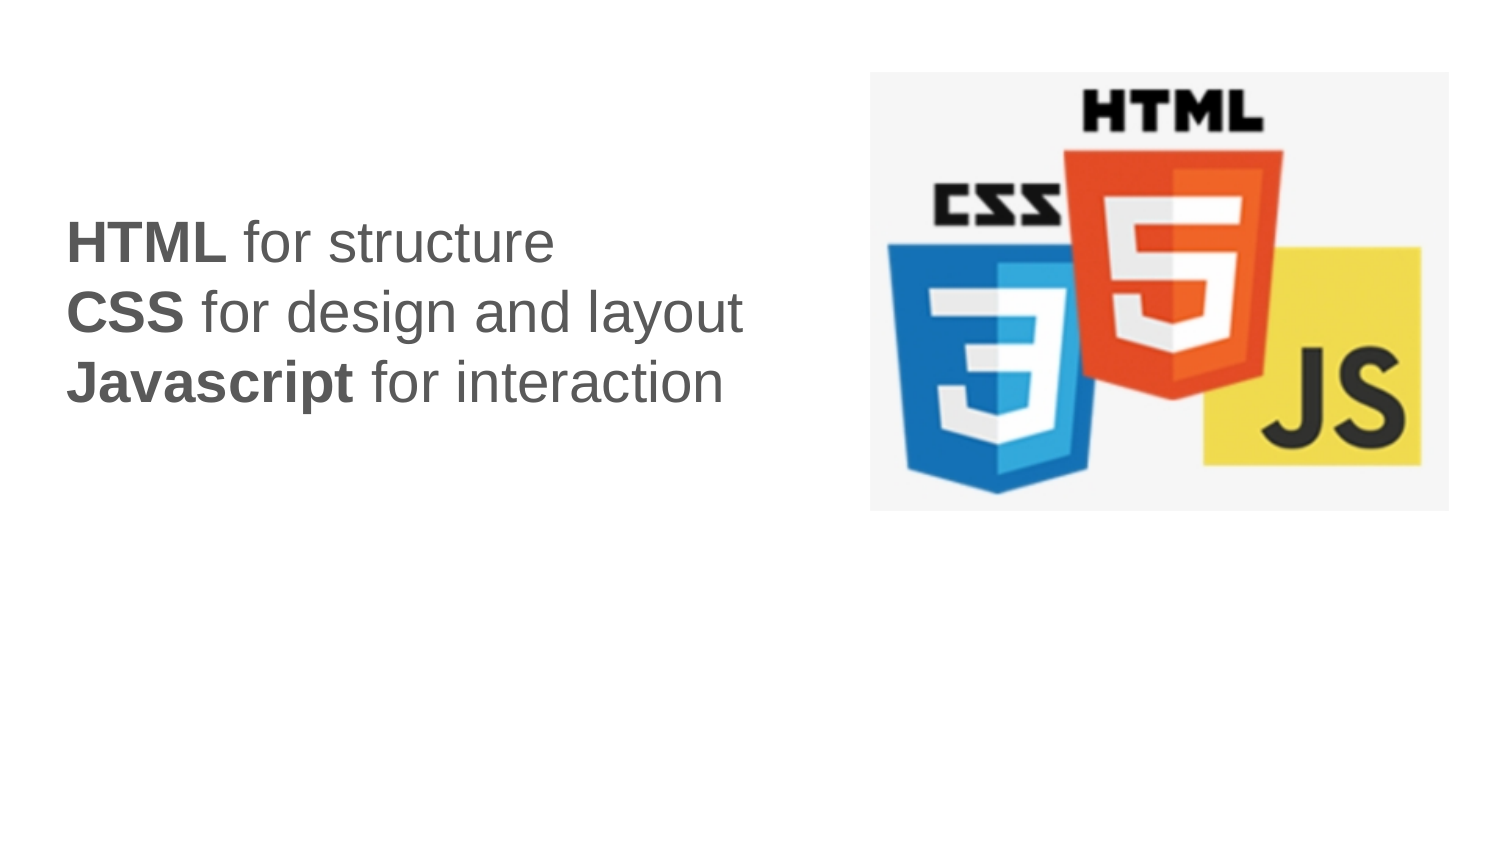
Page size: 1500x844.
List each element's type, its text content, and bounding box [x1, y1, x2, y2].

picture [870, 72, 1450, 511]
list HTML for structure CSS for design and layout Javascript for interaction [51, 189, 1449, 750]
